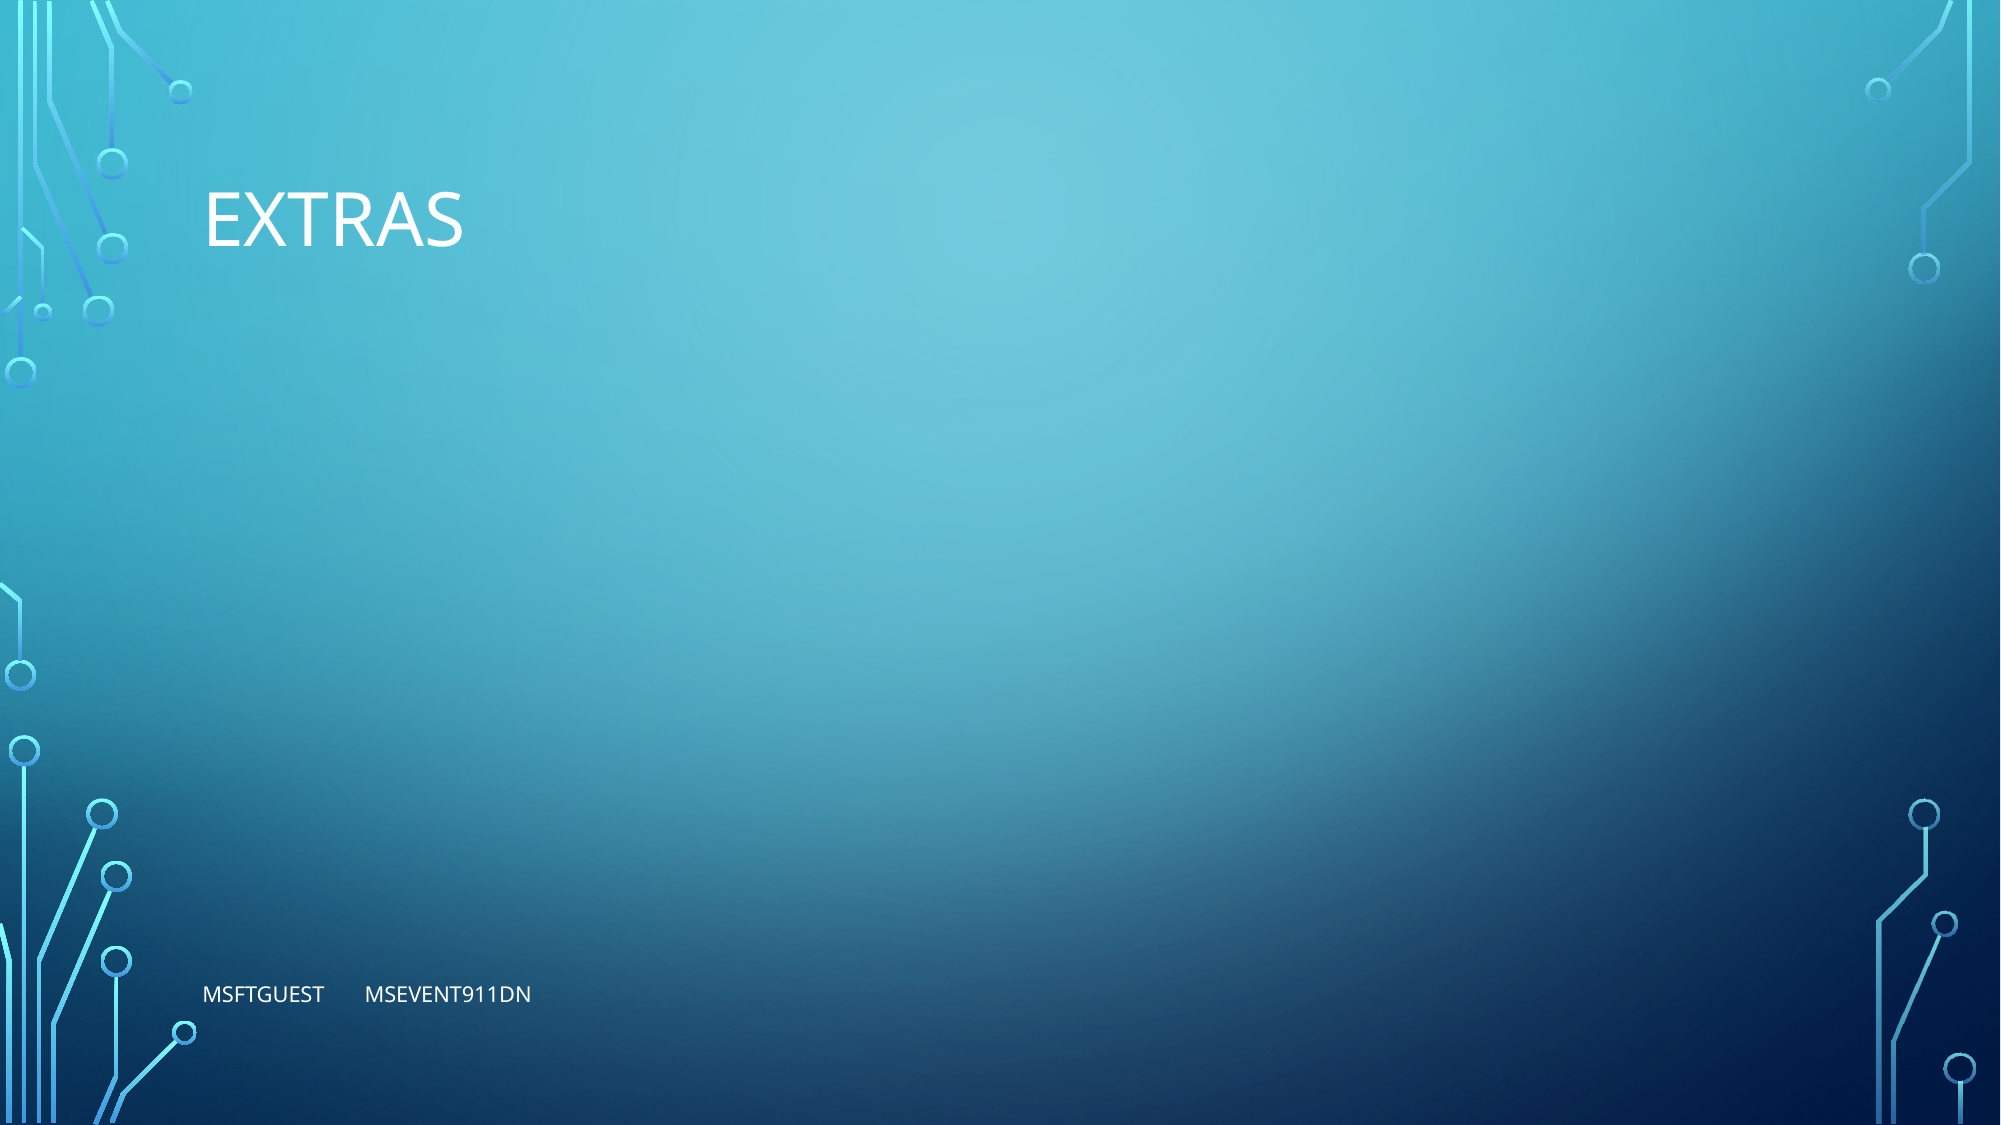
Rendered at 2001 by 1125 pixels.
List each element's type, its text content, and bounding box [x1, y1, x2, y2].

footer MSFTGUEST msevent911dn [187, 965, 1211, 1025]
title extras [187, 101, 1813, 344]
